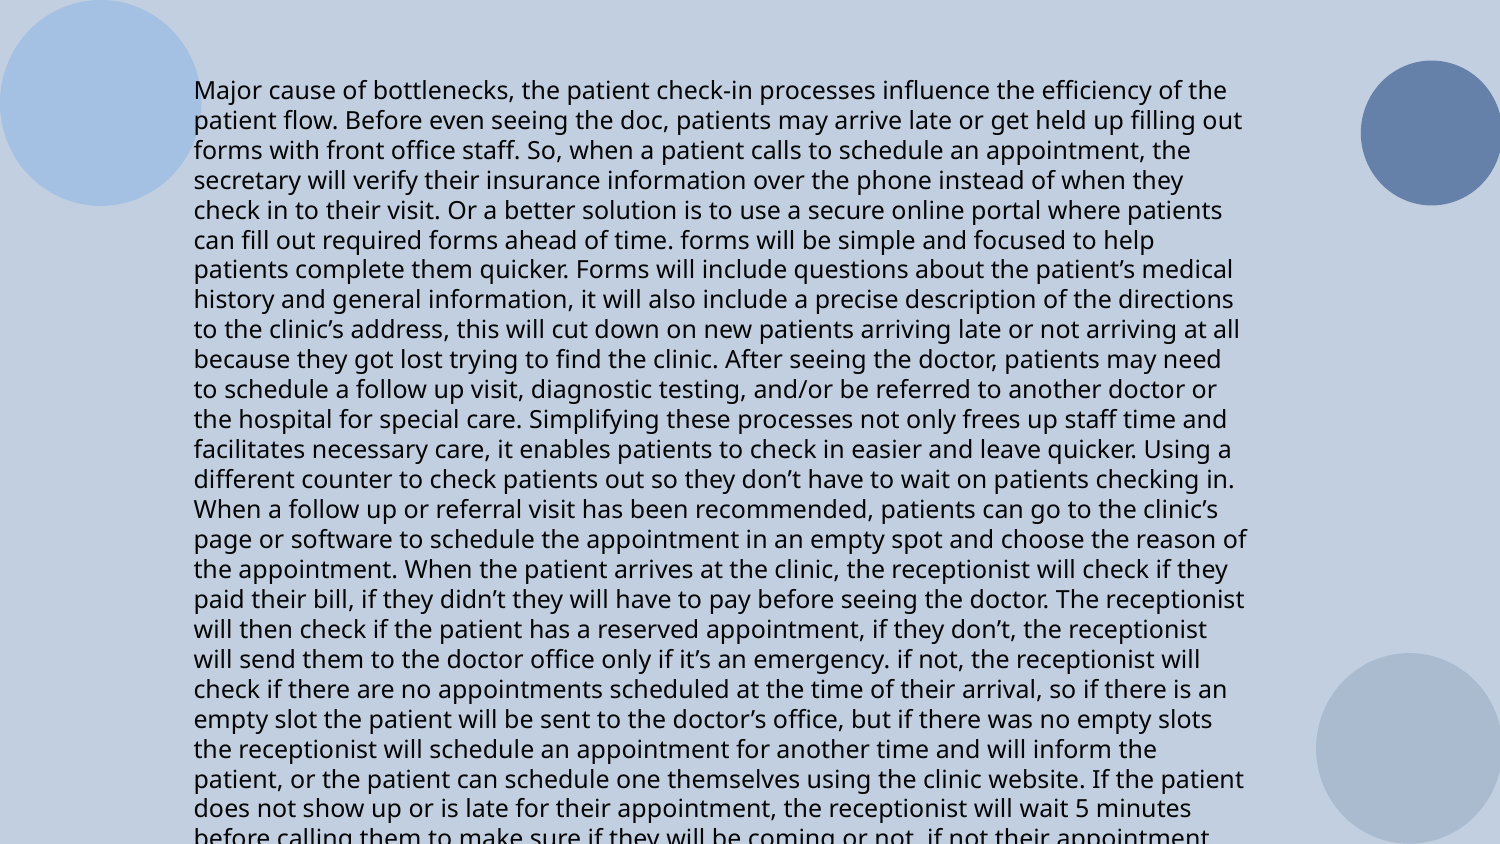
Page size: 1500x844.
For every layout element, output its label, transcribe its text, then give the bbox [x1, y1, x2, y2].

text_box Major cause of bottlenecks, the patient check-in processes influence the efficiency of the patient flow. Before even seeing the doc, patients may arrive late or get held up filling out forms with front office staff. So, when a patient calls to schedule an appointment, the secretary will verify their insurance information over the phone instead of when they check in to their visit. Or a better solution is to use a secure online portal where patients can fill out required forms ahead of time. forms will be simple and focused to help patients complete them quicker. Forms will include questions about the patient’s medical history and general information, it will also include a precise description of the directions to the clinic’s address, this will cut down on new patients arriving late or not arriving at all because they got lost trying to find the clinic. After seeing the doctor, patients may need to schedule a follow up visit, diagnostic testing, and/or be referred to another doctor or the hospital for special care. Simplifying these processes not only frees up staff time and facilitates necessary care, it enables patients to check in easier and leave quicker. Using a different counter to check patients out so they don’t have to wait on patients checking in. When a follow up or referral visit has been recommended, patients can go to the clinic’s page or software to schedule the appointment in an empty spot and choose the reason of the appointment. When the patient arrives at the clinic, the receptionist will check if they paid their bill, if they didn’t they will have to pay before seeing the doctor. The receptionist will then check if the patient has a reserved appointment, if they don’t, the receptionist will send them to the doctor office only if it’s an emergency. if not, the receptionist will check if there are no appointments scheduled at the time of their arrival, so if there is an empty slot the patient will be sent to the doctor’s office, but if there was no empty slots the receptionist will schedule an appointment for another time and will inform the patient, or the patient can schedule one themselves using the clinic website. If the patient does not show up or is late for their appointment, the receptionist will wait 5 minutes before calling them to make sure if they will be coming or not, if not their appointment will be canceled and will be scheduled for another time. If they will be coming, they have another 5 minutes if they do not show up their appointment will be canceled and will be scheduled for another time. When the patient arrives at the doctor’s office, the doctor will do some tests and give a diagnosis, and if a surgery is needed the patient will be sent to the hospital, if medicine is needed the doctor will give a prescription. Then if a follow up is needed another appointment will be scheduled. [178, 67, 1269, 844]
